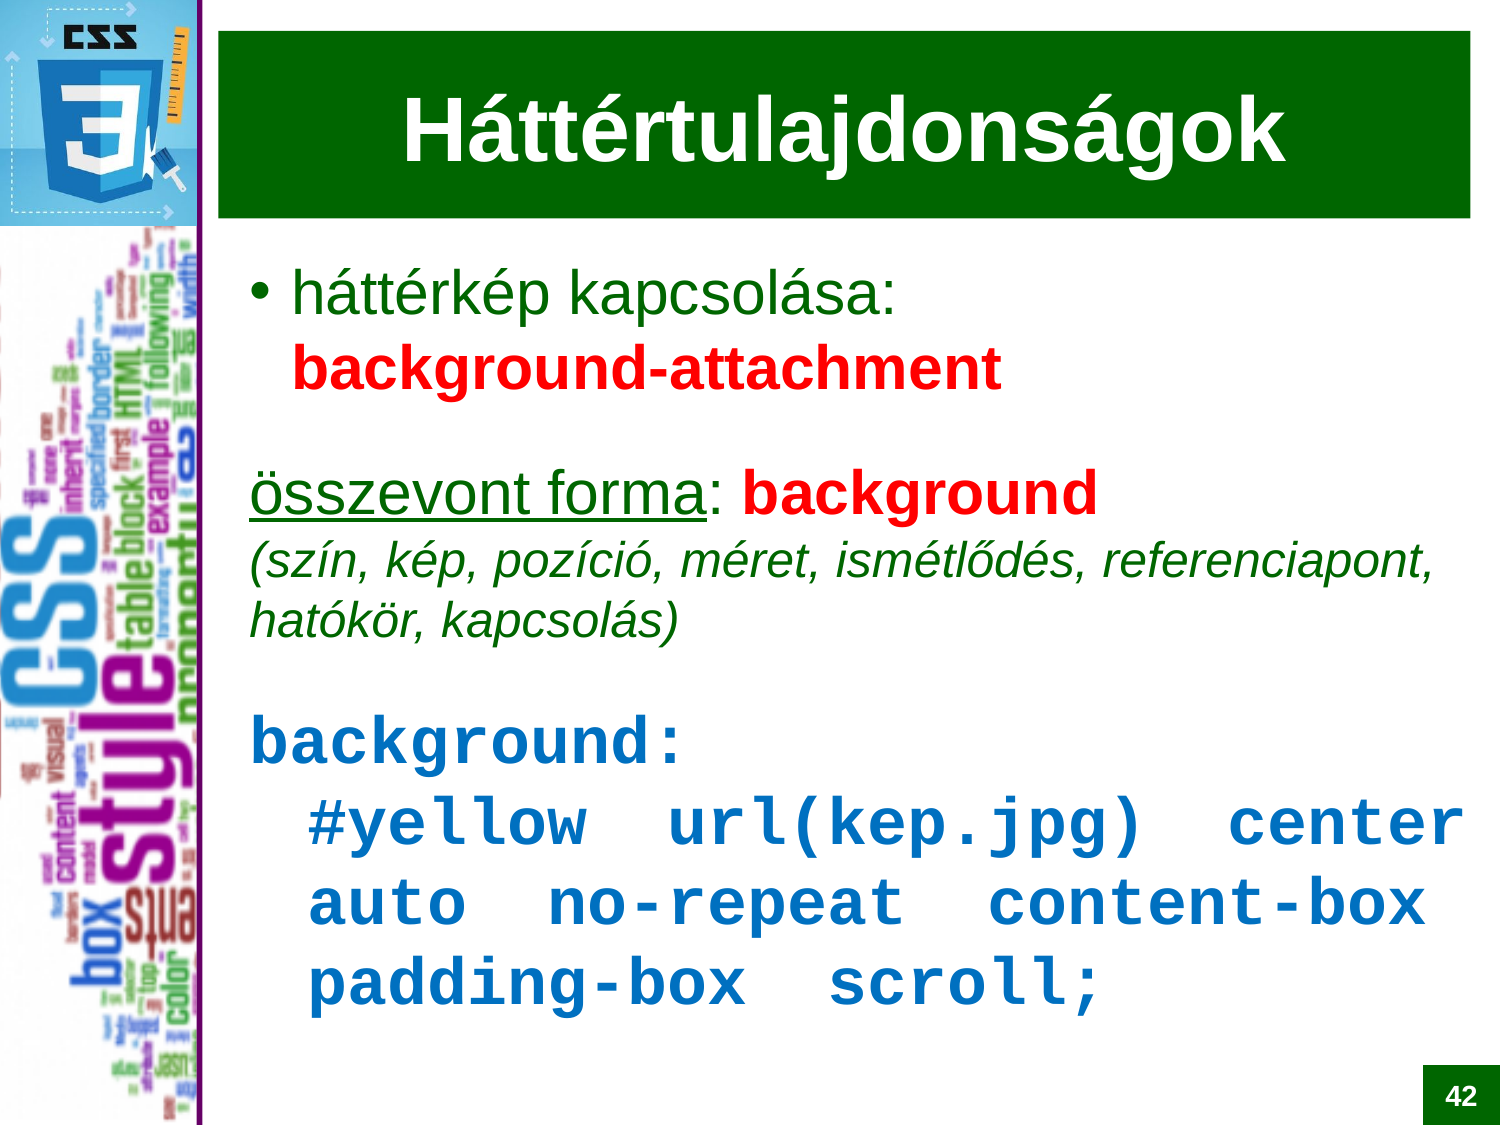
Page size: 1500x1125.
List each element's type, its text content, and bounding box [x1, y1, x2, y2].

title Háttértulajdonságok [218, 30, 1471, 219]
slide_number 42 [1423, 1065, 1500, 1125]
picture [0, 0, 197, 1125]
list háttérkép kapcsolása: background-attachment összevont forma: background (szín, kép, pozíció, méret, ismétlődés, referenciapont, hatókör, kapcsolás) background: #yellow url(kep.jpg) center auto no-repeat content-box padding-box scroll; [219, 244, 1500, 1106]
